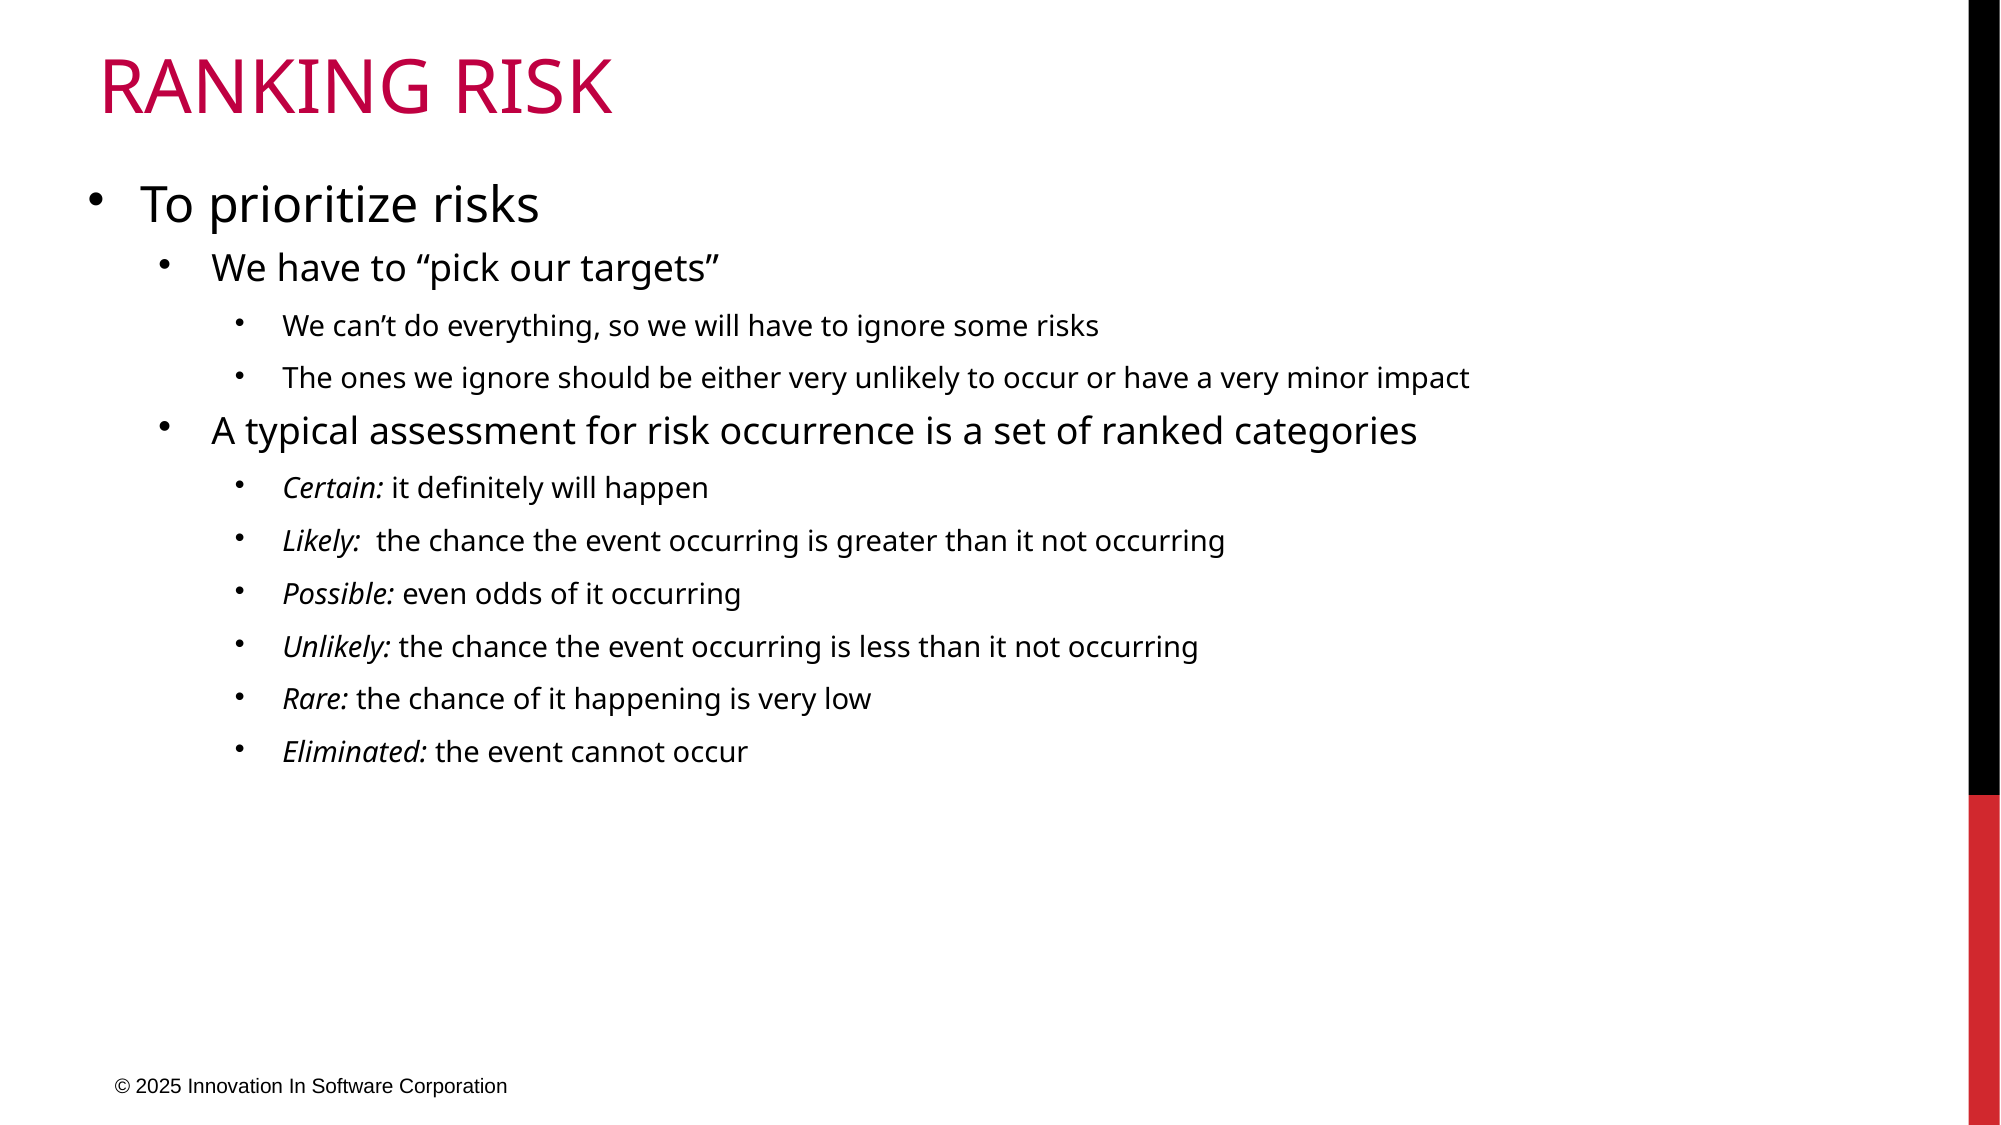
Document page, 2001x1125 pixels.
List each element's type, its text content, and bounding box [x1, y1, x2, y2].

list To prioritize risks We have to “pick our targets” We can’t do everything, so we will have to ignore some risks The ones we ignore should be either very unlikely to occur or have a very minor impact A typical assessment for risk occurrence is a set of ranked categories Certain: it definitely will happen Likely: the chance the event occurring is greater than it not occurring Possible: even odds of it occurring Unlikely: the chance the event occurring is less than it not occurring Rare: the chance of it happening is very low Eliminated: the event cannot occur [69, 172, 1874, 1001]
title Ranking risk [98, 23, 1413, 143]
footer © 2025 Innovation In Software Corporation [99, 1065, 850, 1112]
